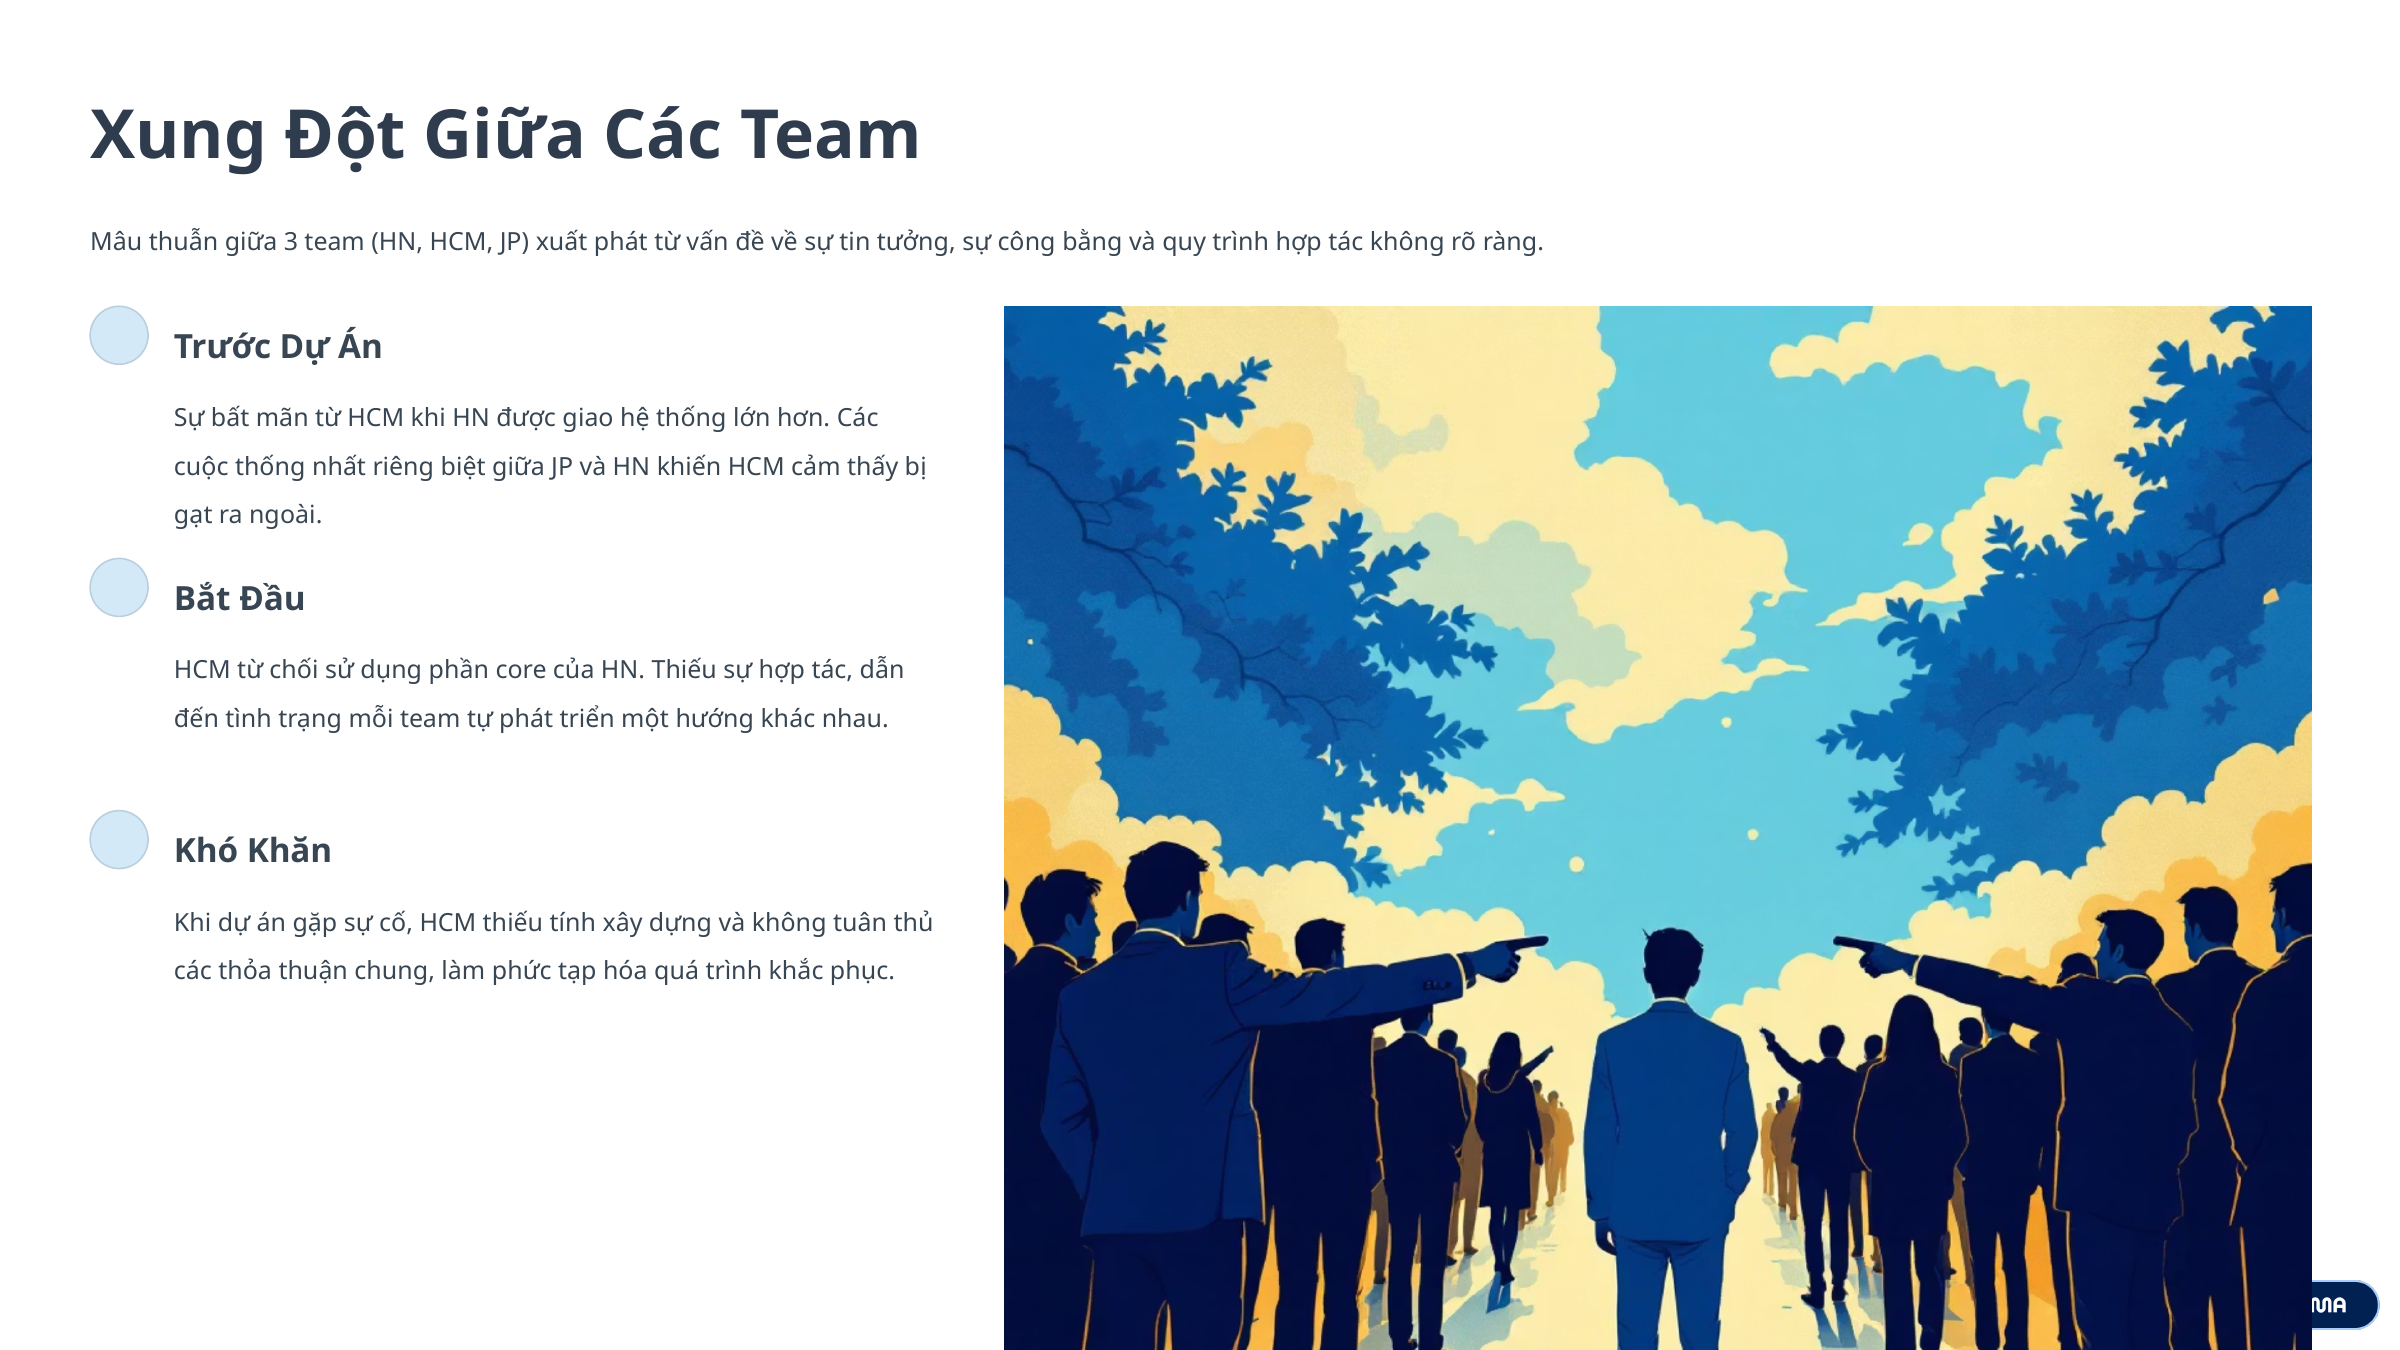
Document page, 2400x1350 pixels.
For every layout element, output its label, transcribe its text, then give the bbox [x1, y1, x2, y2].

text_box HCM từ chối sử dụng phần core của HN. Thiếu sự hợp tác, dẫn đến tình trạng mỗi team tự phát triển một hướng khác nhau. [173, 635, 941, 760]
text_box Sự bất mãn từ HCM khi HN được giao hệ thống lớn hơn. Các cuộc thống nhất riêng biệt giữa JP và HN khiến HCM cảm thấy bị gạt ra ngoài. [173, 383, 941, 507]
text_box Bắt Đầu [173, 567, 513, 610]
text_box Trước Dự Án [173, 315, 513, 358]
text_box [90, 306, 149, 365]
text_box Mâu thuẫn giữa 3 team (HN, HCM, JP) xuất phát từ vấn đề về sự tin tưởng, sự công bằng và quy trình hợp tác không rõ ràng. [90, 207, 2310, 249]
text_box [90, 558, 149, 617]
text_box Xung Đột Giữa Các Team [90, 70, 1593, 156]
picture [1004, 305, 2389, 1350]
text_box Khó Khăn [173, 819, 513, 862]
text_box Khi dự án gặp sự cố, HCM thiếu tính xây dựng và không tuân thủ các thỏa thuận chung, làm phức tạp hóa quá trình khắc phục. [173, 887, 941, 1012]
text_box [90, 810, 149, 869]
